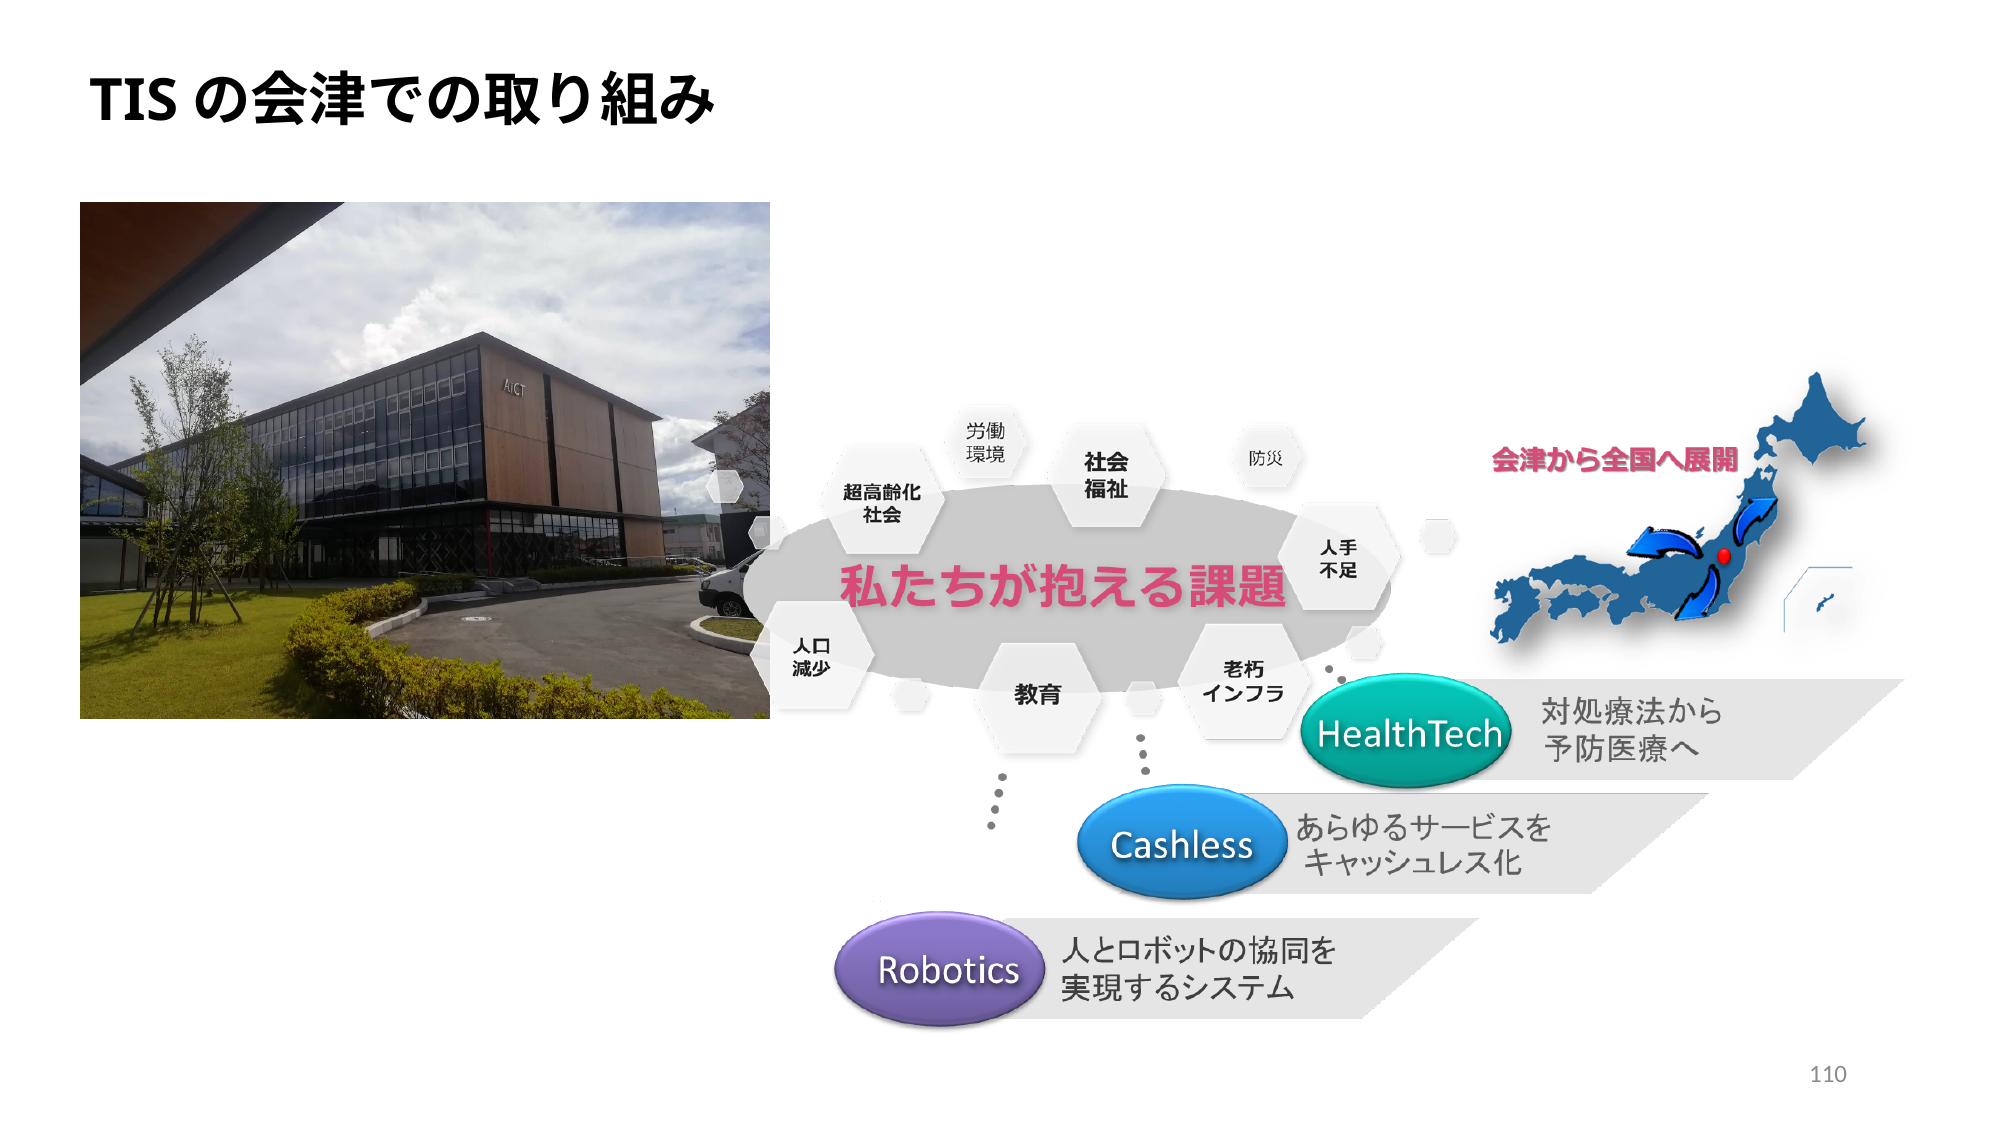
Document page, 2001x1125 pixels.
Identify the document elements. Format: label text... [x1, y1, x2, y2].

text_box TISの会津での取り組み [74, 54, 1454, 140]
picture [80, 202, 1920, 1043]
slide_number 110 [1412, 1043, 1863, 1103]
